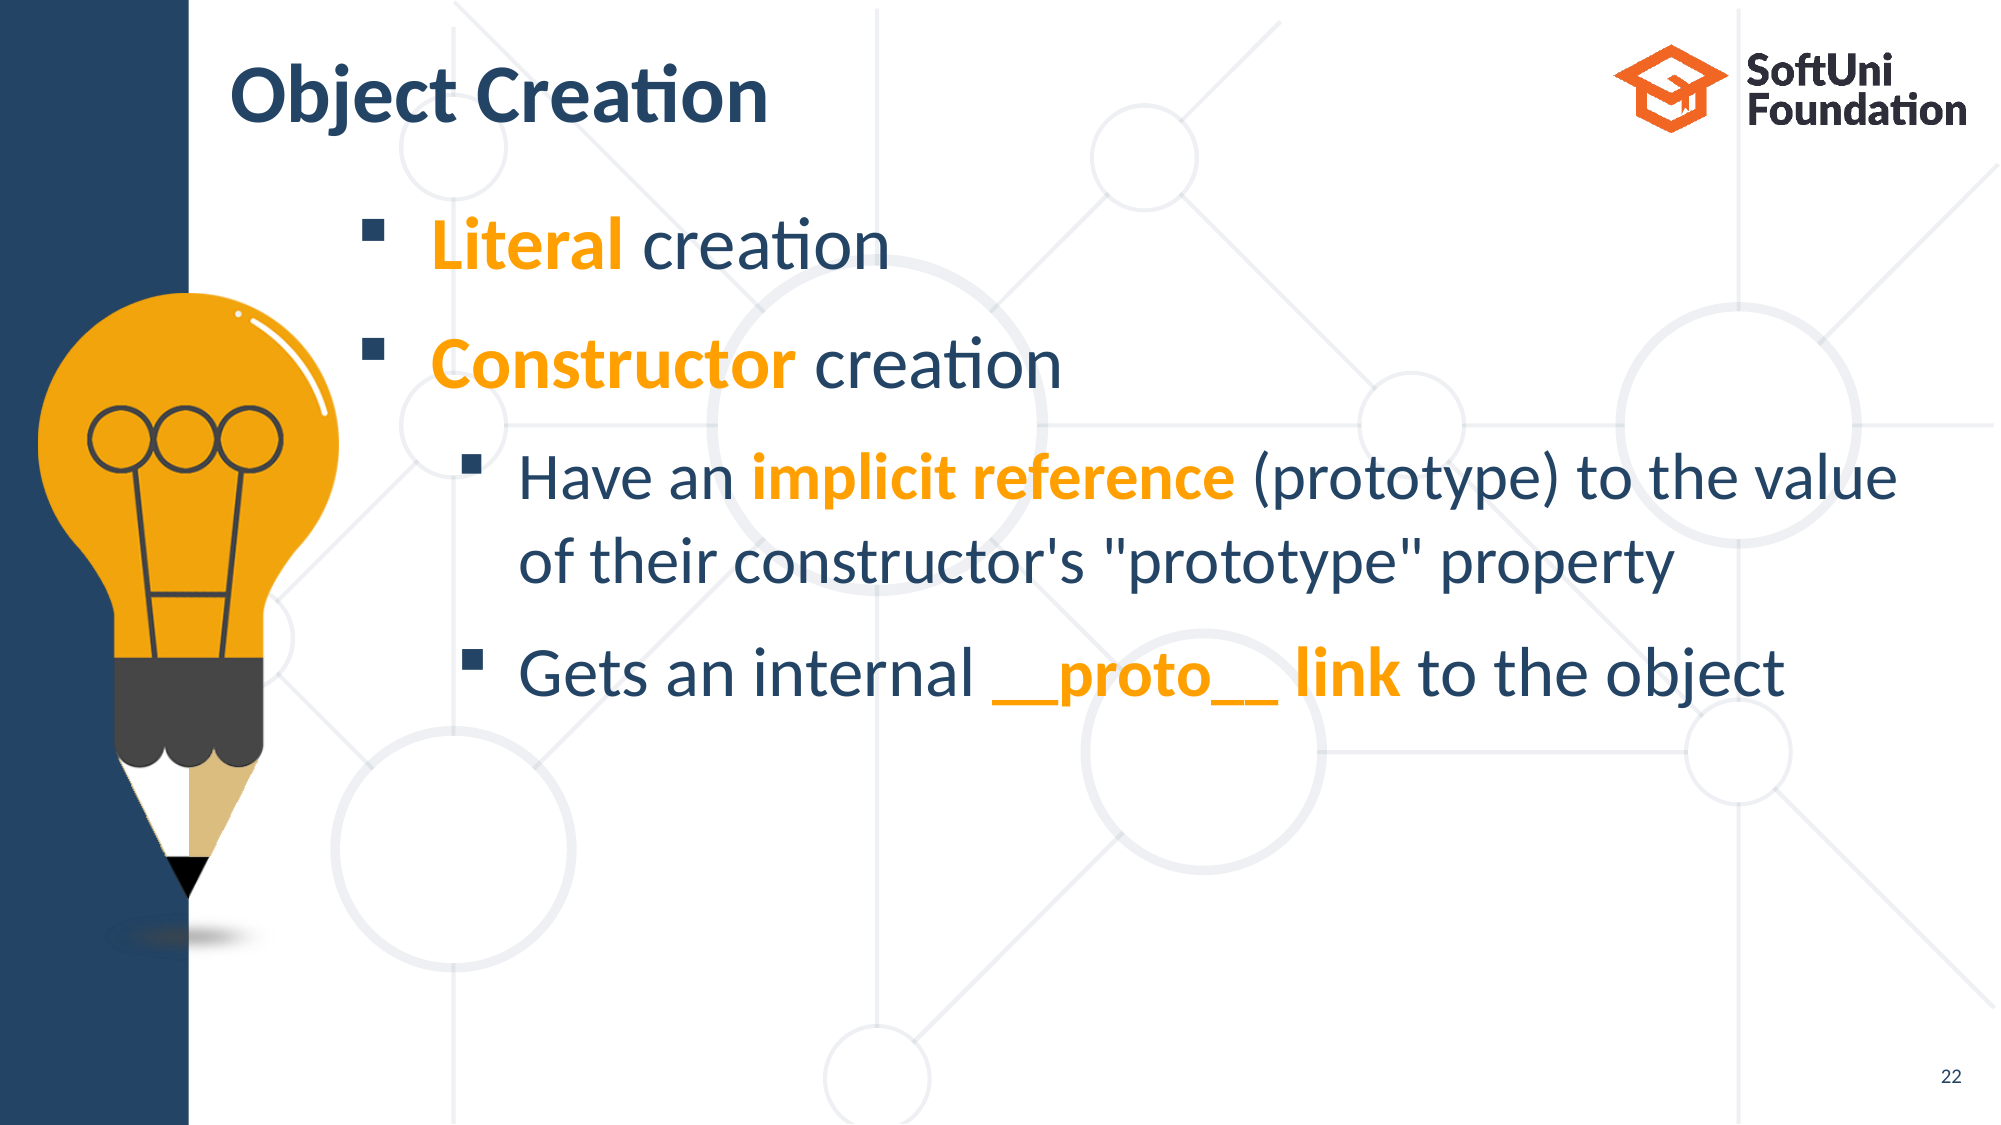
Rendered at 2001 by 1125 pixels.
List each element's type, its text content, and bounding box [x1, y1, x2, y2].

slide_number 22 [1897, 1049, 1968, 1101]
title Object Creation [212, 16, 1591, 162]
picture [38, 293, 338, 961]
picture [1613, 44, 1966, 133]
list Literal creation Constructor creation Have an implicit reference (prototype) to the value of their constructor's "prototype" property Gets an internal __proto__ link to the object [338, 183, 1968, 1050]
